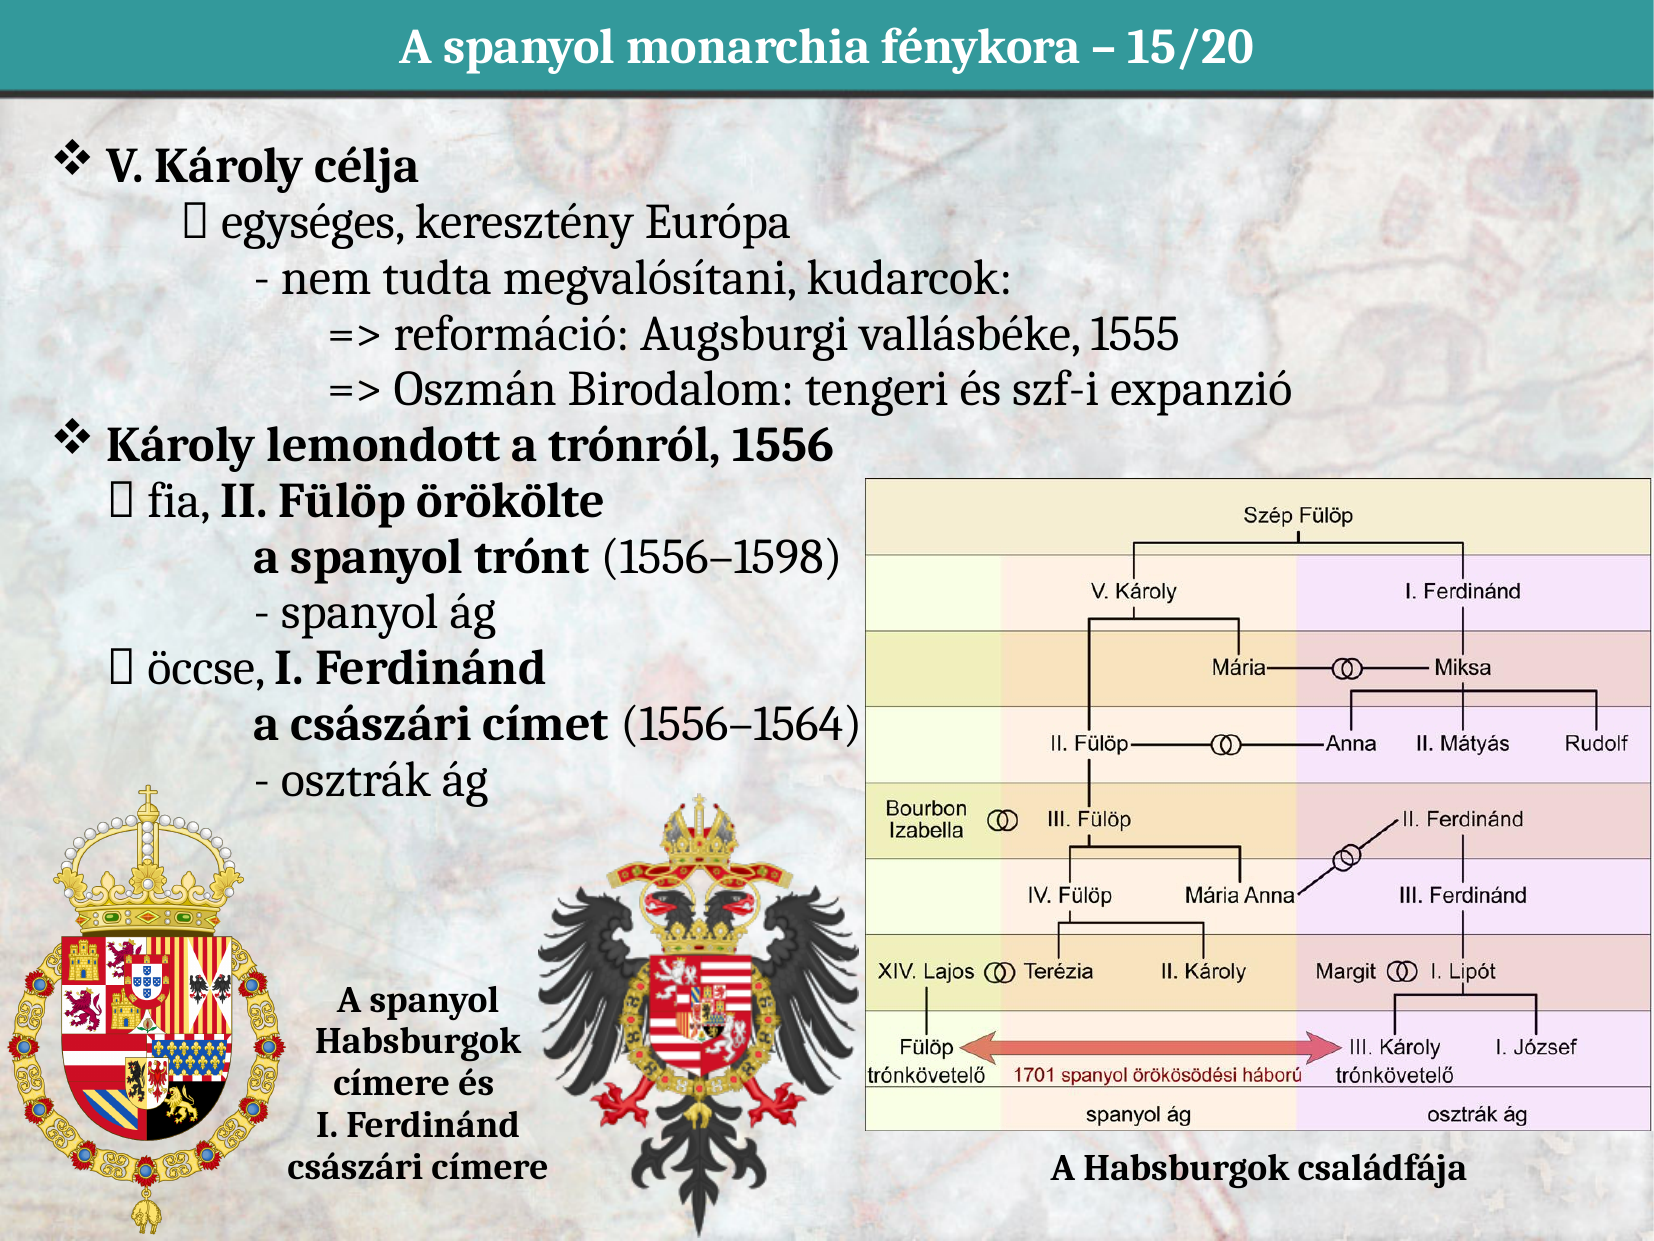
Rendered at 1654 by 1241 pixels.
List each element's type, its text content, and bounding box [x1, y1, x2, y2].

text_box A spanyol monarchia fénykora – 15/20 [0, 0, 1654, 95]
text_box V. Károly célja  egységes, keresztény Európa - nem tudta megvalósítani, kudarcok: => reformáció: Augsburgi vallásbéke, 1555 => Oszmán Birodalom: tengeri és szf-i expanzió Károly lemondott a trónról, 1556  fia, II. Fülöp örökölte a spanyol trónt (1556–1598) - spanyol ág  öccse, I. Ferdinánd a császári címet (1556–1564) - osztrák ág [35, 130, 1619, 821]
text_box A Habsburgok családfája [864, 1139, 1654, 1196]
picture [0, 95, 1654, 1241]
text_box A spanyol Habsburgok címere és I. Ferdinánd császári címere [291, 971, 538, 1196]
